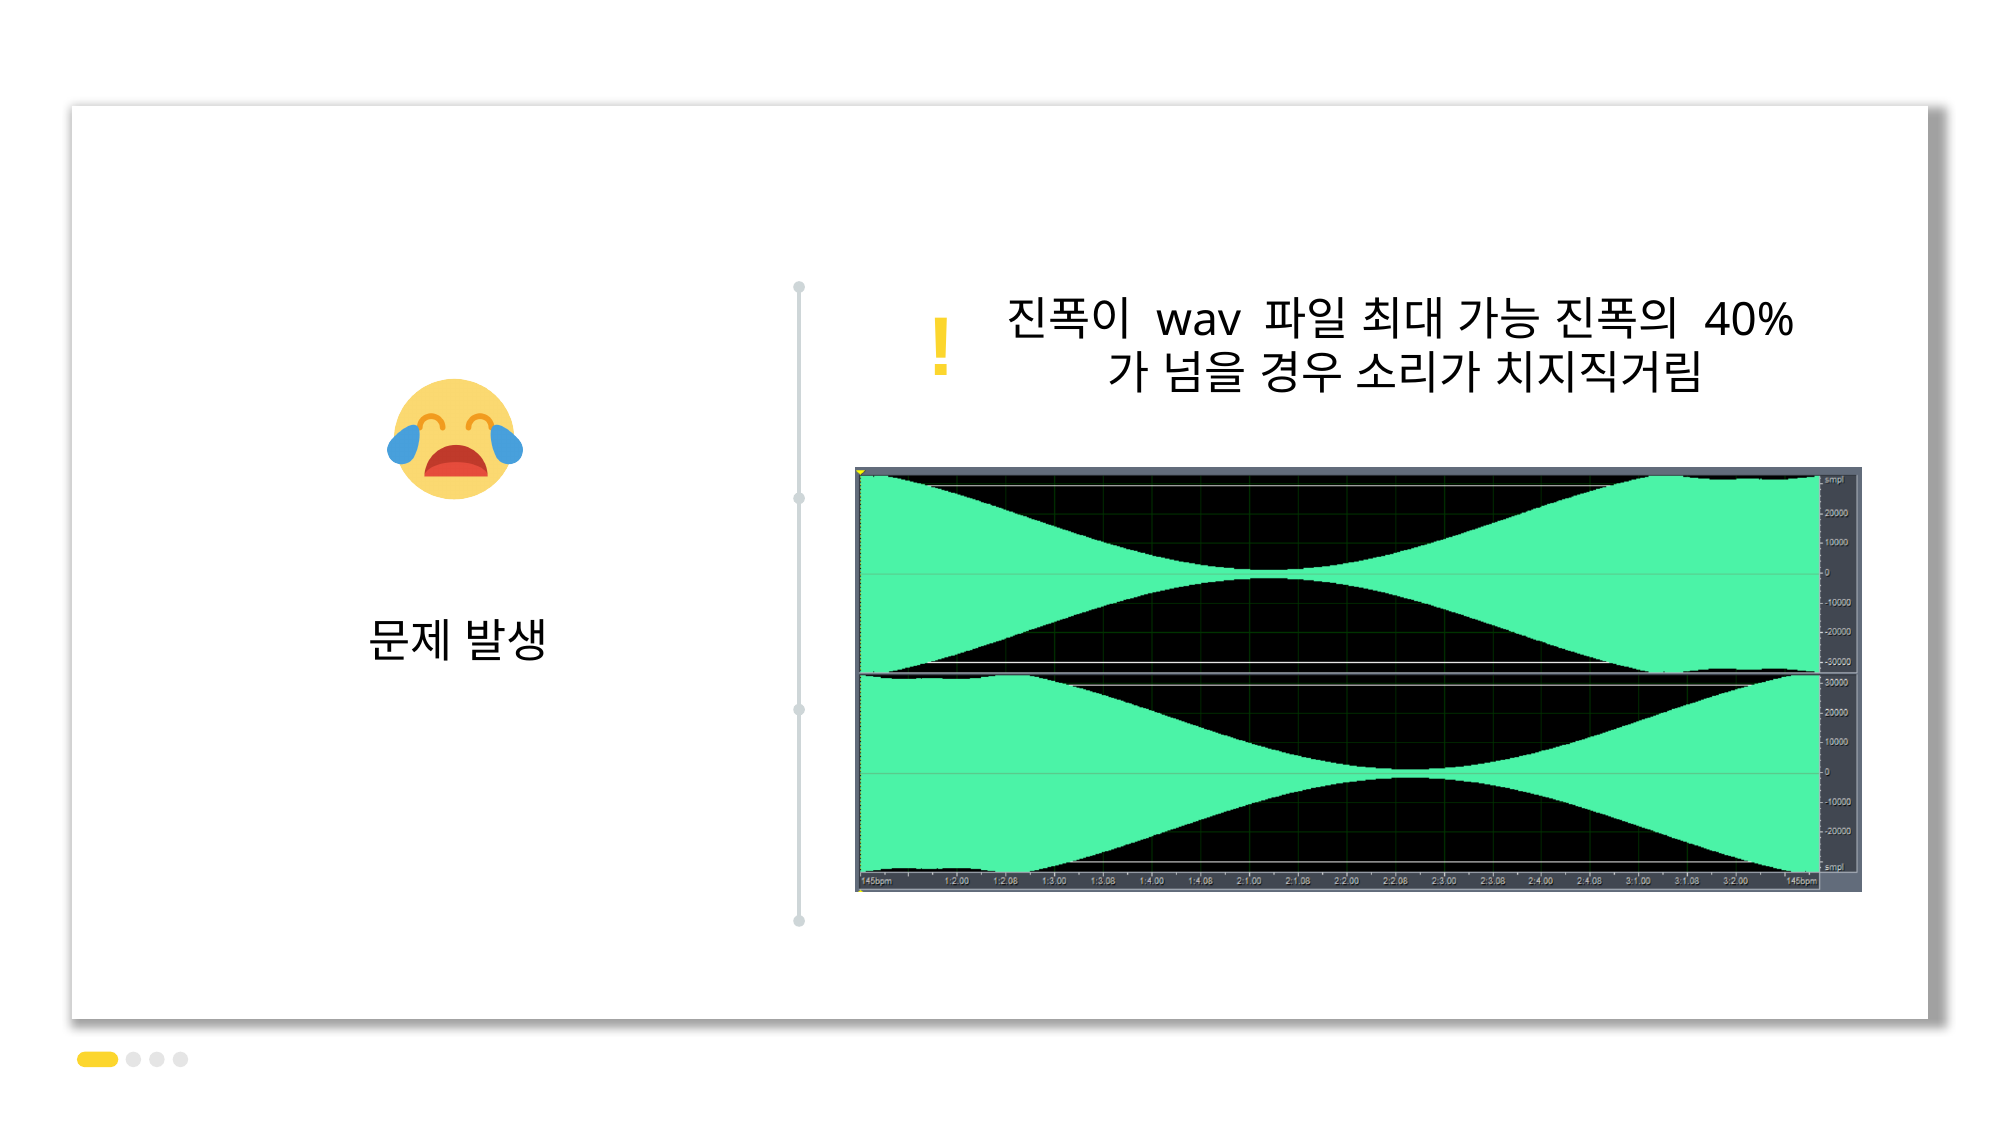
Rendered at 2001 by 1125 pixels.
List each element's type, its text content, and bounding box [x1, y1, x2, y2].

text_box 진폭이 wav 파일 최대 가능 진폭의 40%가 넘을 경우 소리가 치지직거림 [979, 281, 1833, 378]
picture [854, 467, 1863, 892]
text_box [125, 1051, 142, 1068]
text_box [76, 1051, 119, 1068]
text_box [172, 1051, 189, 1068]
text_box [149, 1051, 165, 1068]
text_box ! [902, 284, 980, 401]
text_box 문제 발생 [161, 603, 756, 700]
picture [387, 370, 524, 507]
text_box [792, 280, 806, 928]
text_box [71, 105, 1928, 1019]
